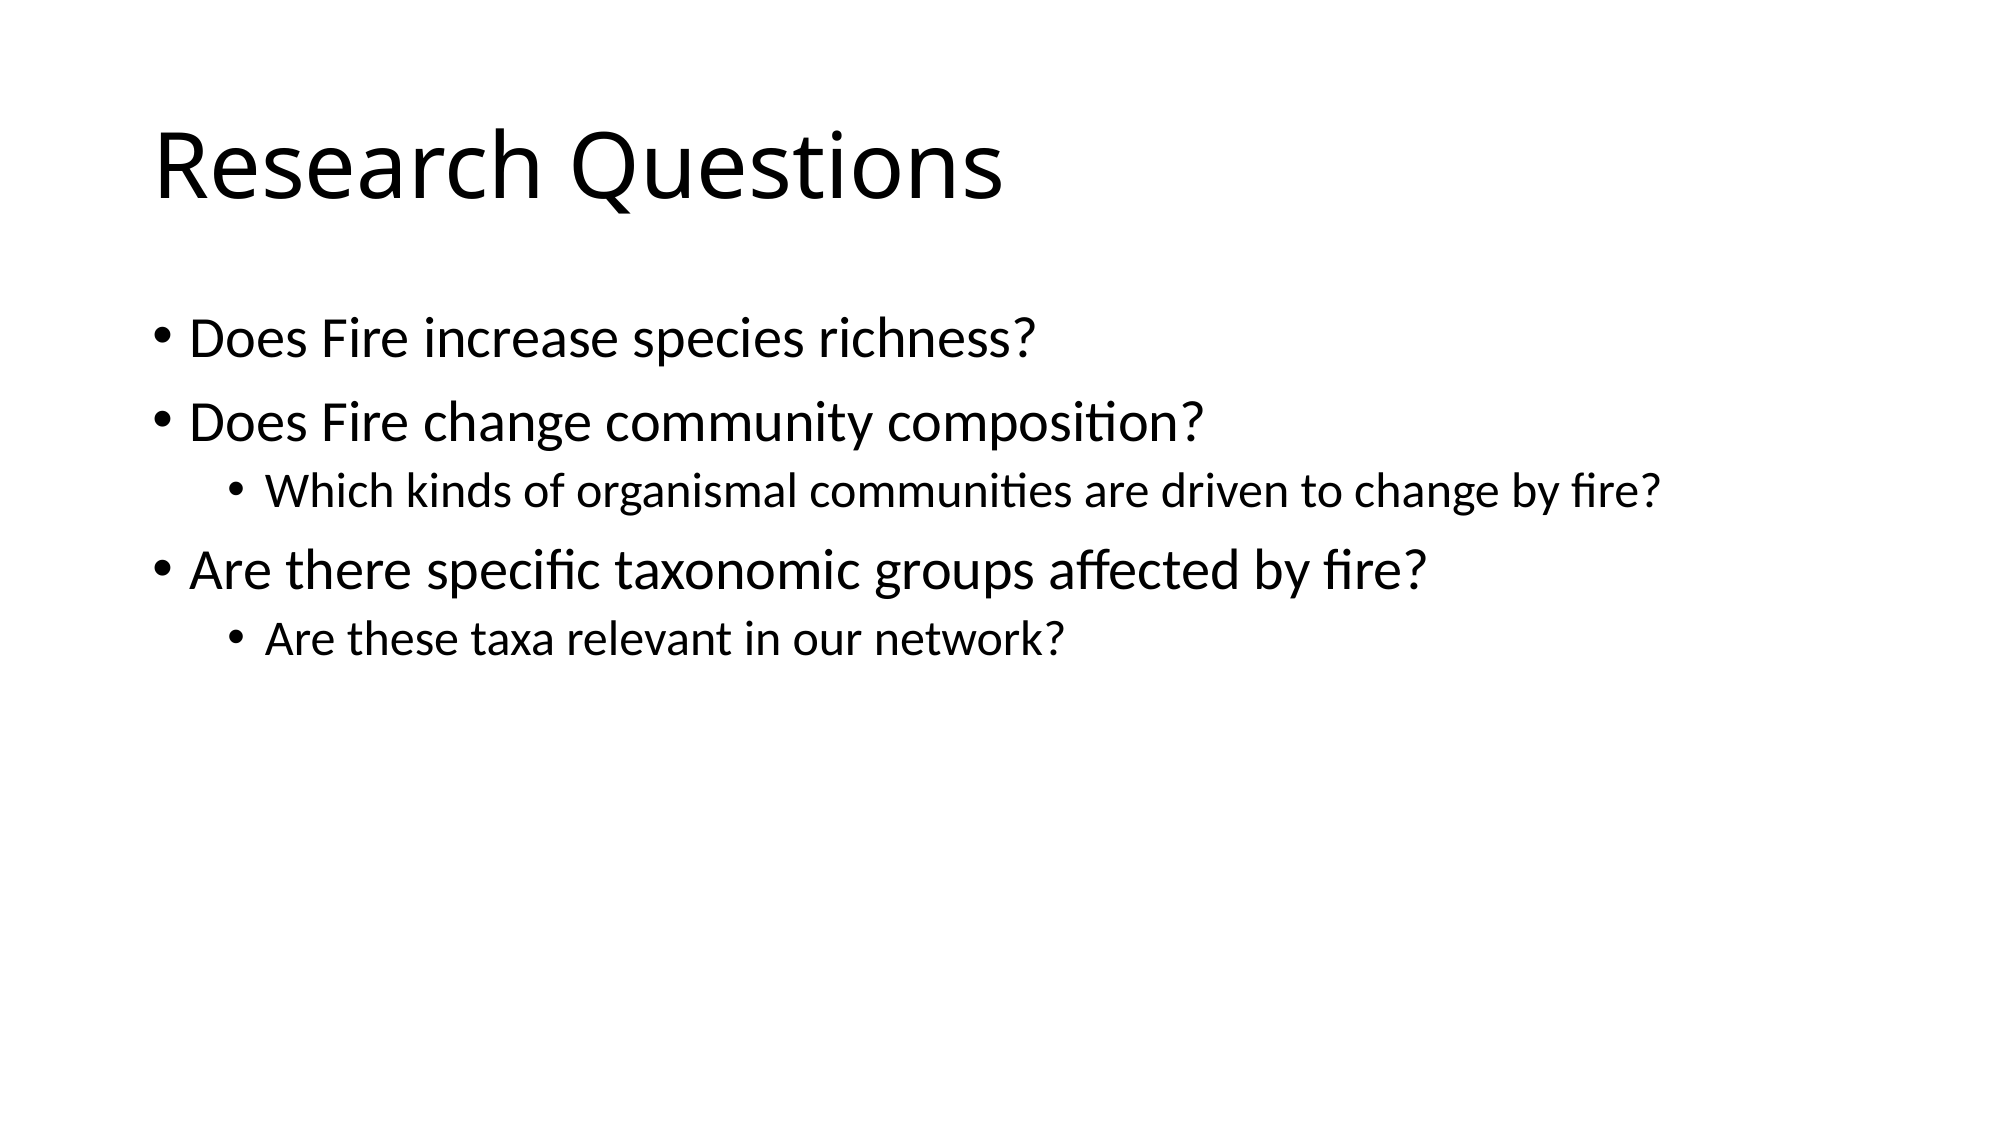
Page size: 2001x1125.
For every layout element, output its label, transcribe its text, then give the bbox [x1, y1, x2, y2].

title Research Questions [137, 59, 1863, 278]
list Does Fire increase species richness? Does Fire change community composition? Which kinds of organismal communities are driven to change by fire? Are there specific taxonomic groups affected by fire? Are these taxa relevant in our network? [137, 299, 1863, 1014]
